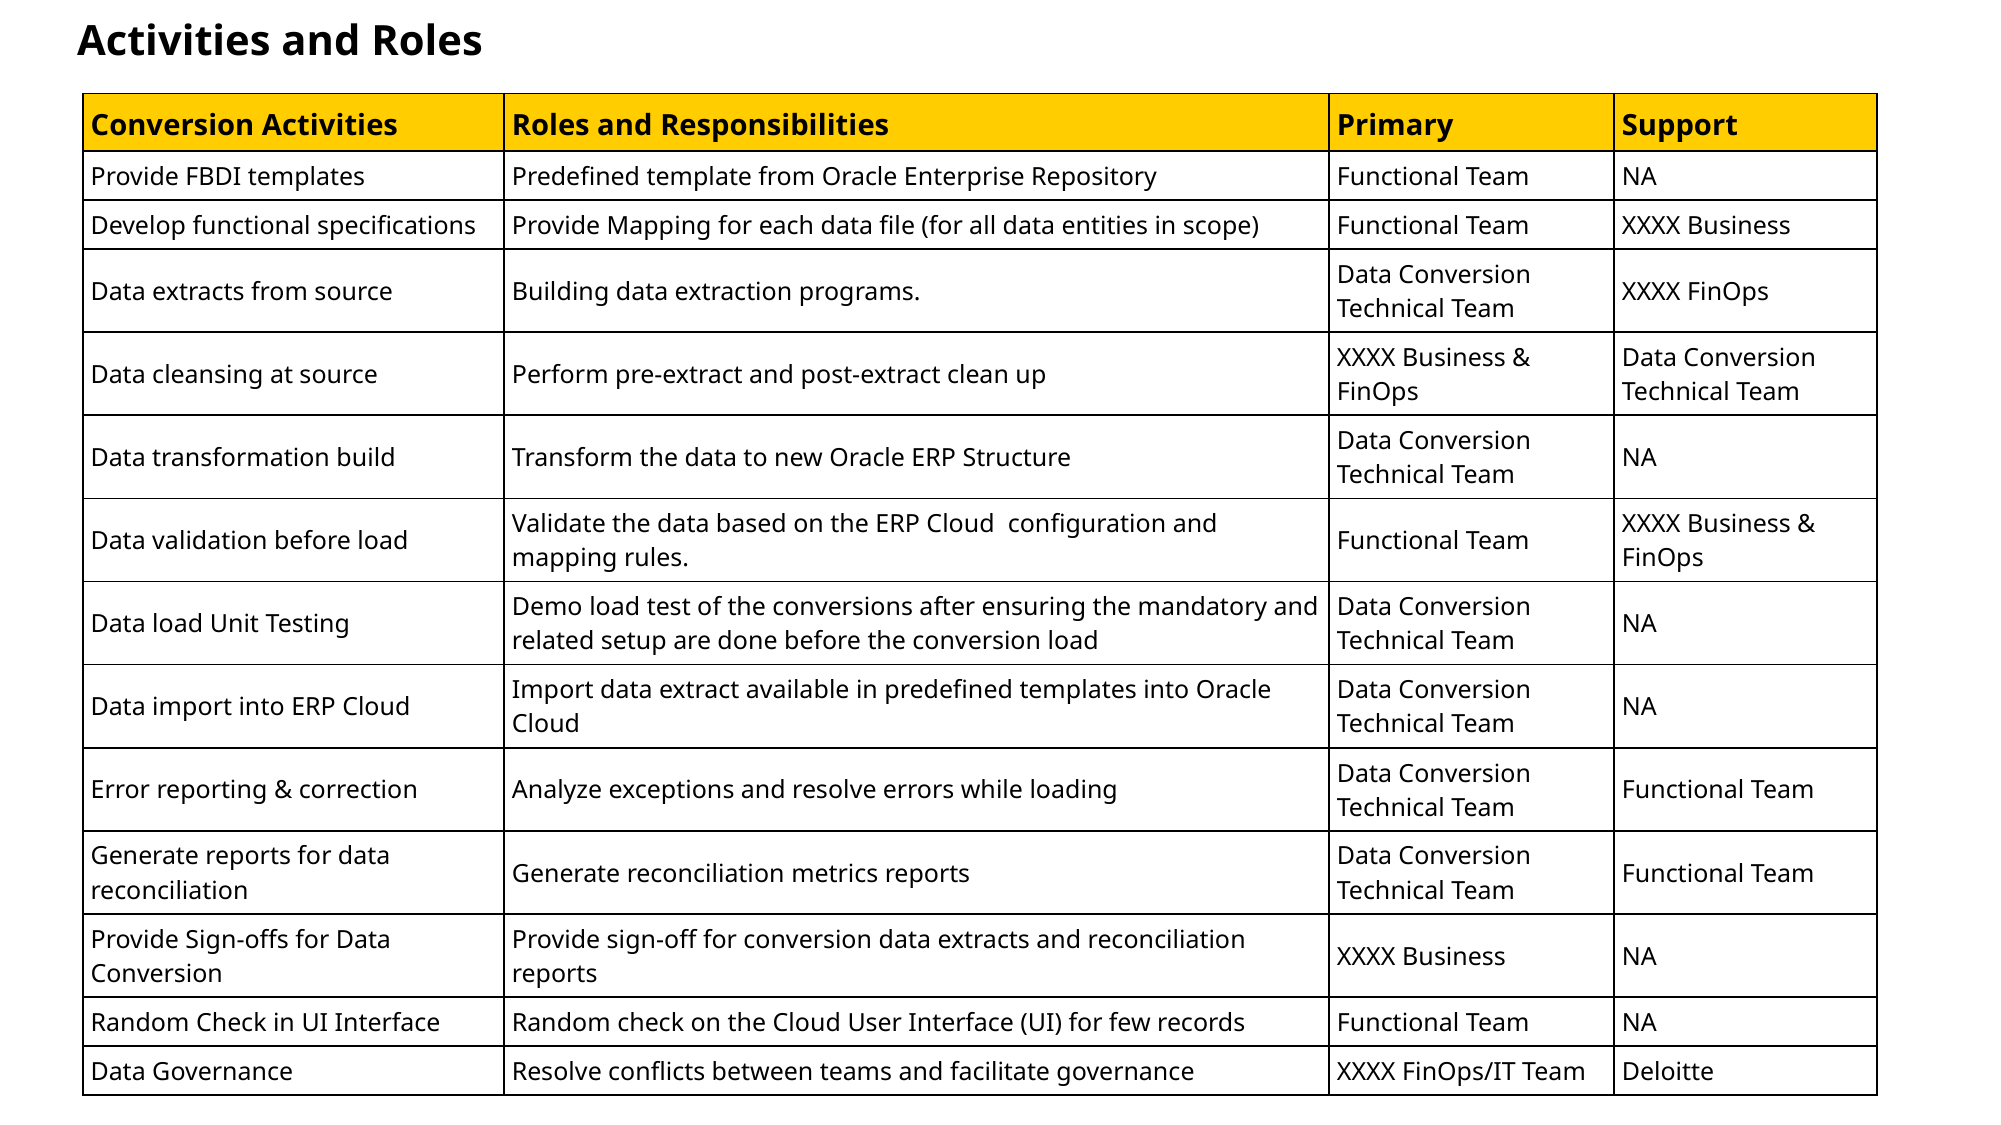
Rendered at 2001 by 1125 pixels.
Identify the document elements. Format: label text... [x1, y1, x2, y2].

table_header Support [1615, 94, 1876, 150]
table_cell Provide FBDI templates [84, 152, 503, 199]
table_cell Data Governance [84, 1047, 503, 1094]
table_cell Data cleansing at source [84, 333, 503, 414]
table_header Conversion Activities [84, 94, 503, 150]
table_cell Functional Team [1330, 201, 1613, 248]
table_cell Provide Mapping for each data file (for all data entities in scope) [505, 201, 1328, 248]
table_cell Data Conversion Technical Team [1330, 582, 1613, 664]
table_cell NA [1615, 152, 1876, 199]
table_cell Data Conversion Technical Team [1330, 832, 1613, 913]
table_cell Transform the data to new Oracle ERP Structure [505, 416, 1328, 498]
table_cell XXXX Business [1330, 915, 1613, 996]
table_cell Generate reports for data reconciliation [84, 832, 503, 913]
table_cell Provide sign-off for conversion data extracts and reconciliation reports [505, 915, 1328, 996]
table_cell Data load Unit Testing [84, 582, 503, 664]
table_cell Building data extraction programs. [505, 250, 1328, 331]
table_cell Data import into ERP Cloud [84, 665, 503, 747]
table_cell Provide Sign-offs for Data Conversion [84, 915, 503, 996]
table_cell Analyze exceptions and resolve errors while loading [505, 749, 1328, 830]
table_cell Deloitte [1615, 1047, 1876, 1094]
table_cell Develop functional specifications [84, 201, 503, 248]
table_cell Generate reconciliation metrics reports [505, 832, 1328, 913]
table_cell XXXX FinOps [1615, 250, 1876, 331]
table_header Primary [1330, 94, 1613, 150]
table_cell Error reporting & correction [84, 749, 503, 830]
table_cell Predefined template from Oracle Enterprise Repository [505, 152, 1328, 199]
table_cell Resolve conflicts between teams and facilitate governance [505, 1047, 1328, 1094]
table_cell Functional Team [1615, 749, 1876, 830]
table_cell Data Conversion Technical Team [1330, 665, 1613, 747]
table_cell Functional Team [1330, 499, 1613, 581]
table_cell Data Conversion Technical Team [1330, 749, 1613, 830]
table_cell XXXX Business & FinOps [1615, 499, 1876, 581]
table_cell Perform pre-extract and post-extract clean up [505, 333, 1328, 414]
table_cell XXXX Business [1615, 201, 1876, 248]
table_cell XXXX Business & FinOps [1330, 333, 1613, 414]
table_cell NA [1615, 998, 1876, 1045]
table_cell Data Conversion Technical Team [1330, 250, 1613, 331]
table_cell Functional Team [1330, 152, 1613, 199]
table_cell Data validation before load [84, 499, 503, 581]
table_cell NA [1615, 416, 1876, 498]
table_cell Data Conversion Technical Team [1615, 333, 1876, 414]
table_cell Random check on the Cloud User Interface (UI) for few records [505, 998, 1328, 1045]
table_cell Data transformation build [84, 416, 503, 498]
table_cell Random Check in UI Interface [84, 998, 503, 1045]
table_cell NA [1615, 665, 1876, 747]
table_cell Functional Team [1615, 832, 1876, 913]
title Activities and Roles [77, 19, 1923, 75]
table_cell Data Conversion Technical Team [1330, 416, 1613, 498]
table_cell Functional Team [1330, 998, 1613, 1045]
table_cell Data extracts from source [84, 250, 503, 331]
table_cell Validate the data based on the ERP Cloud configuration and mapping rules. [505, 499, 1328, 581]
table_header Roles and Responsibilities [505, 94, 1328, 150]
table_cell Demo load test of the conversions after ensuring the mandatory and related setup are done before the conversion load [505, 582, 1328, 664]
table_cell NA [1615, 915, 1876, 996]
table_cell NA [1615, 582, 1876, 664]
table_cell XXXX FinOps/IT Team [1330, 1047, 1613, 1094]
table_cell Import data extract available in predefined templates into Oracle Cloud [505, 665, 1328, 747]
